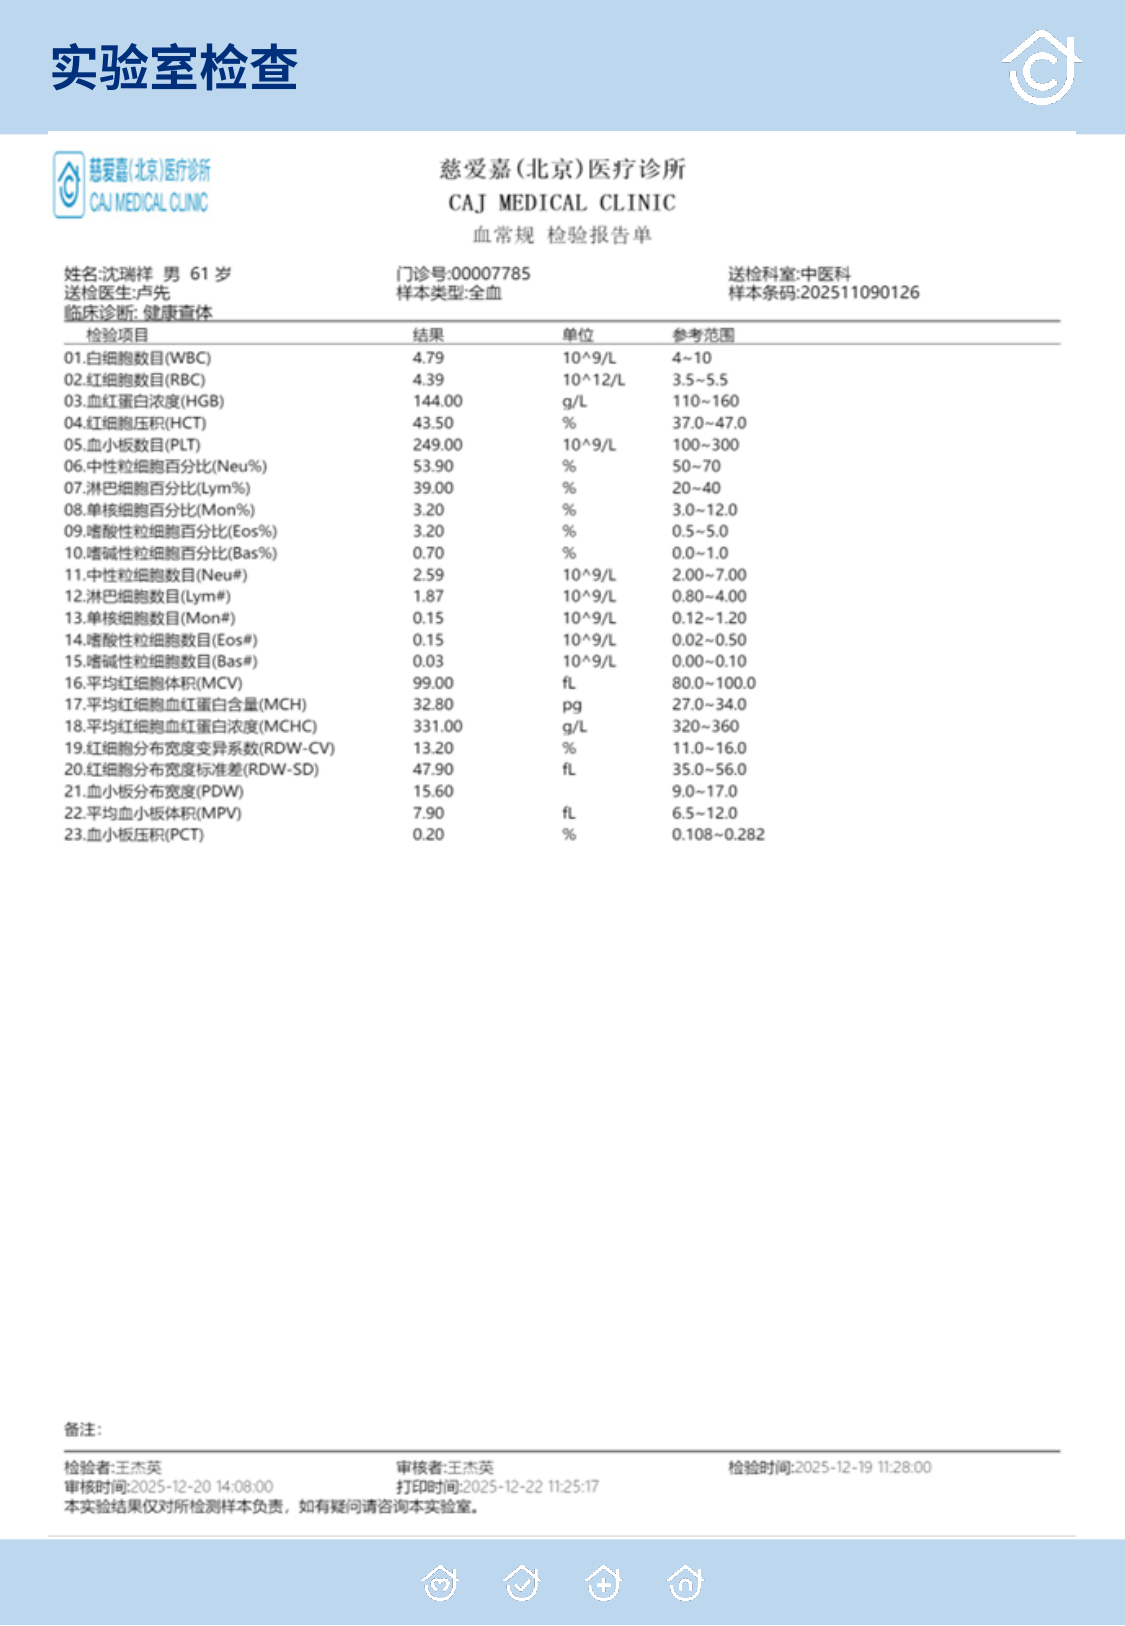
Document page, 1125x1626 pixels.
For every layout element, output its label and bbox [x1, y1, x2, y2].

picture [48, 131, 1076, 1537]
picture [420, 1565, 705, 1601]
picture [992, 17, 1091, 117]
